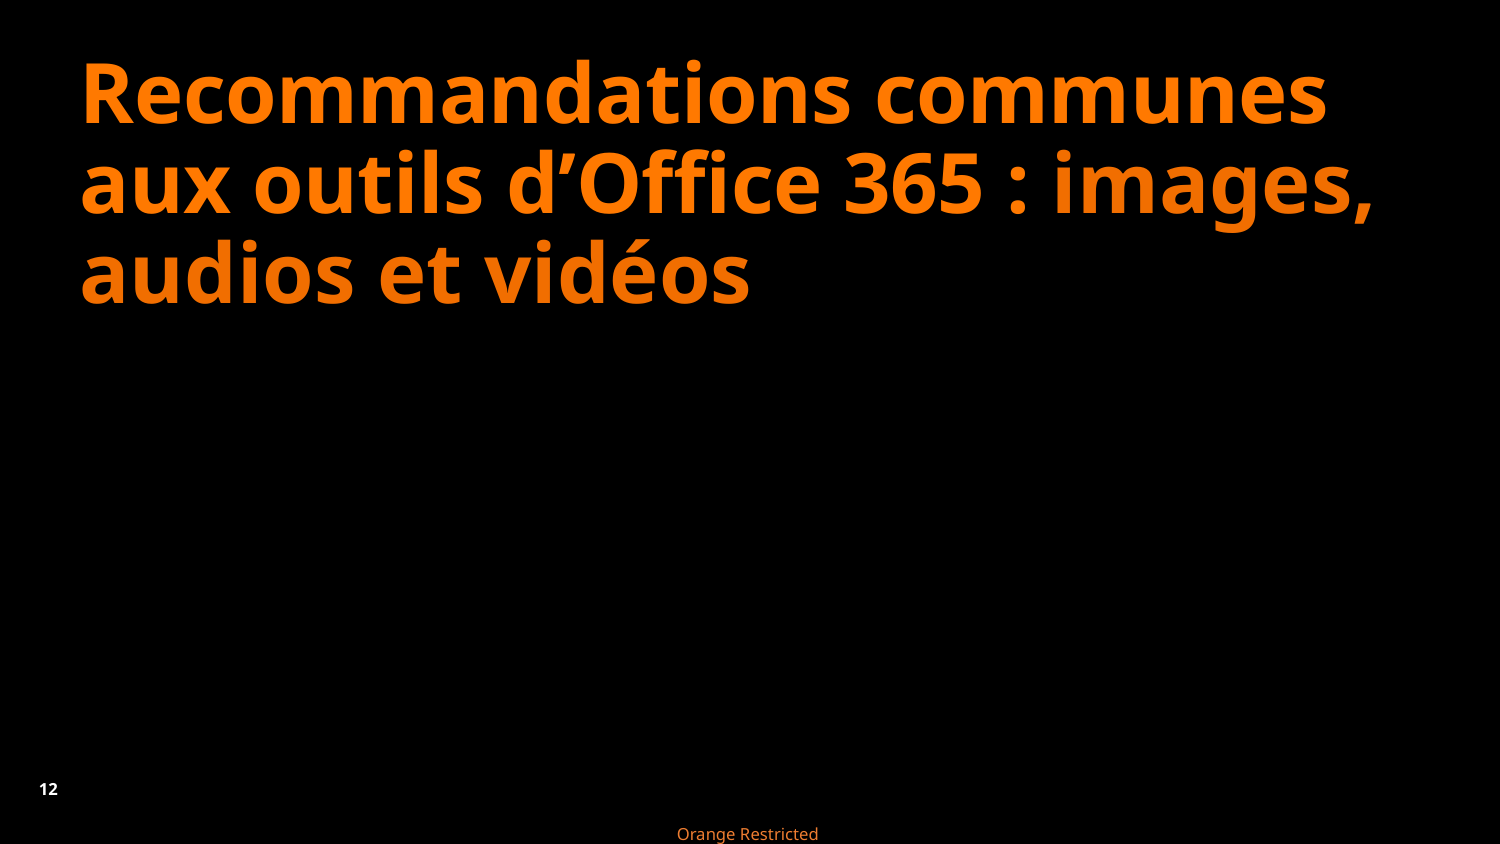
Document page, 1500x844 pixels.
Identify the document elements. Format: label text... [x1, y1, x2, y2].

title Recommandations communes aux outils d’Office 365 : images, audios et vidéos [64, 43, 1447, 233]
